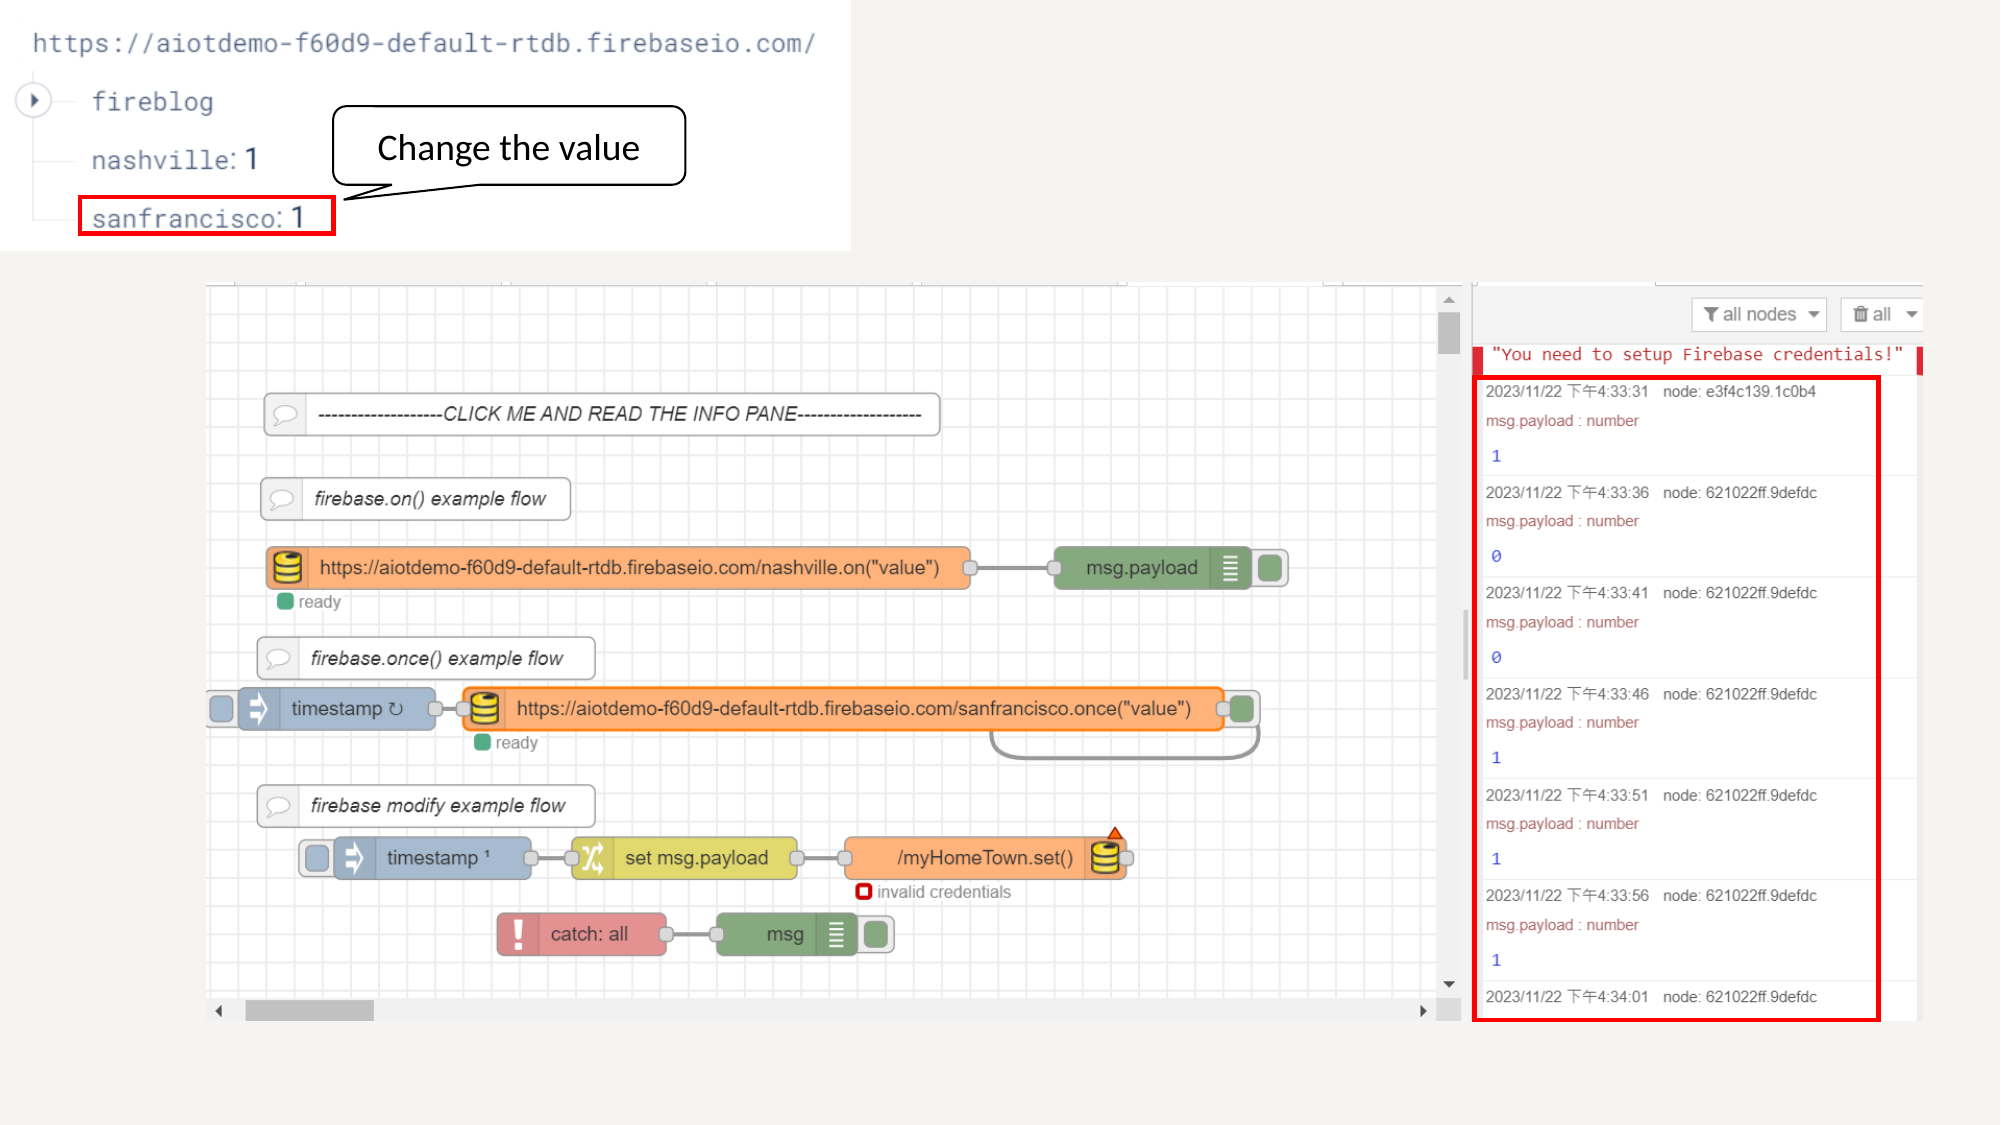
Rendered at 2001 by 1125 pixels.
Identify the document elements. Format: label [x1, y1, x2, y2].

text_box [0, 0, 2000, 1125]
picture [206, 282, 1923, 1021]
picture [0, 0, 851, 251]
